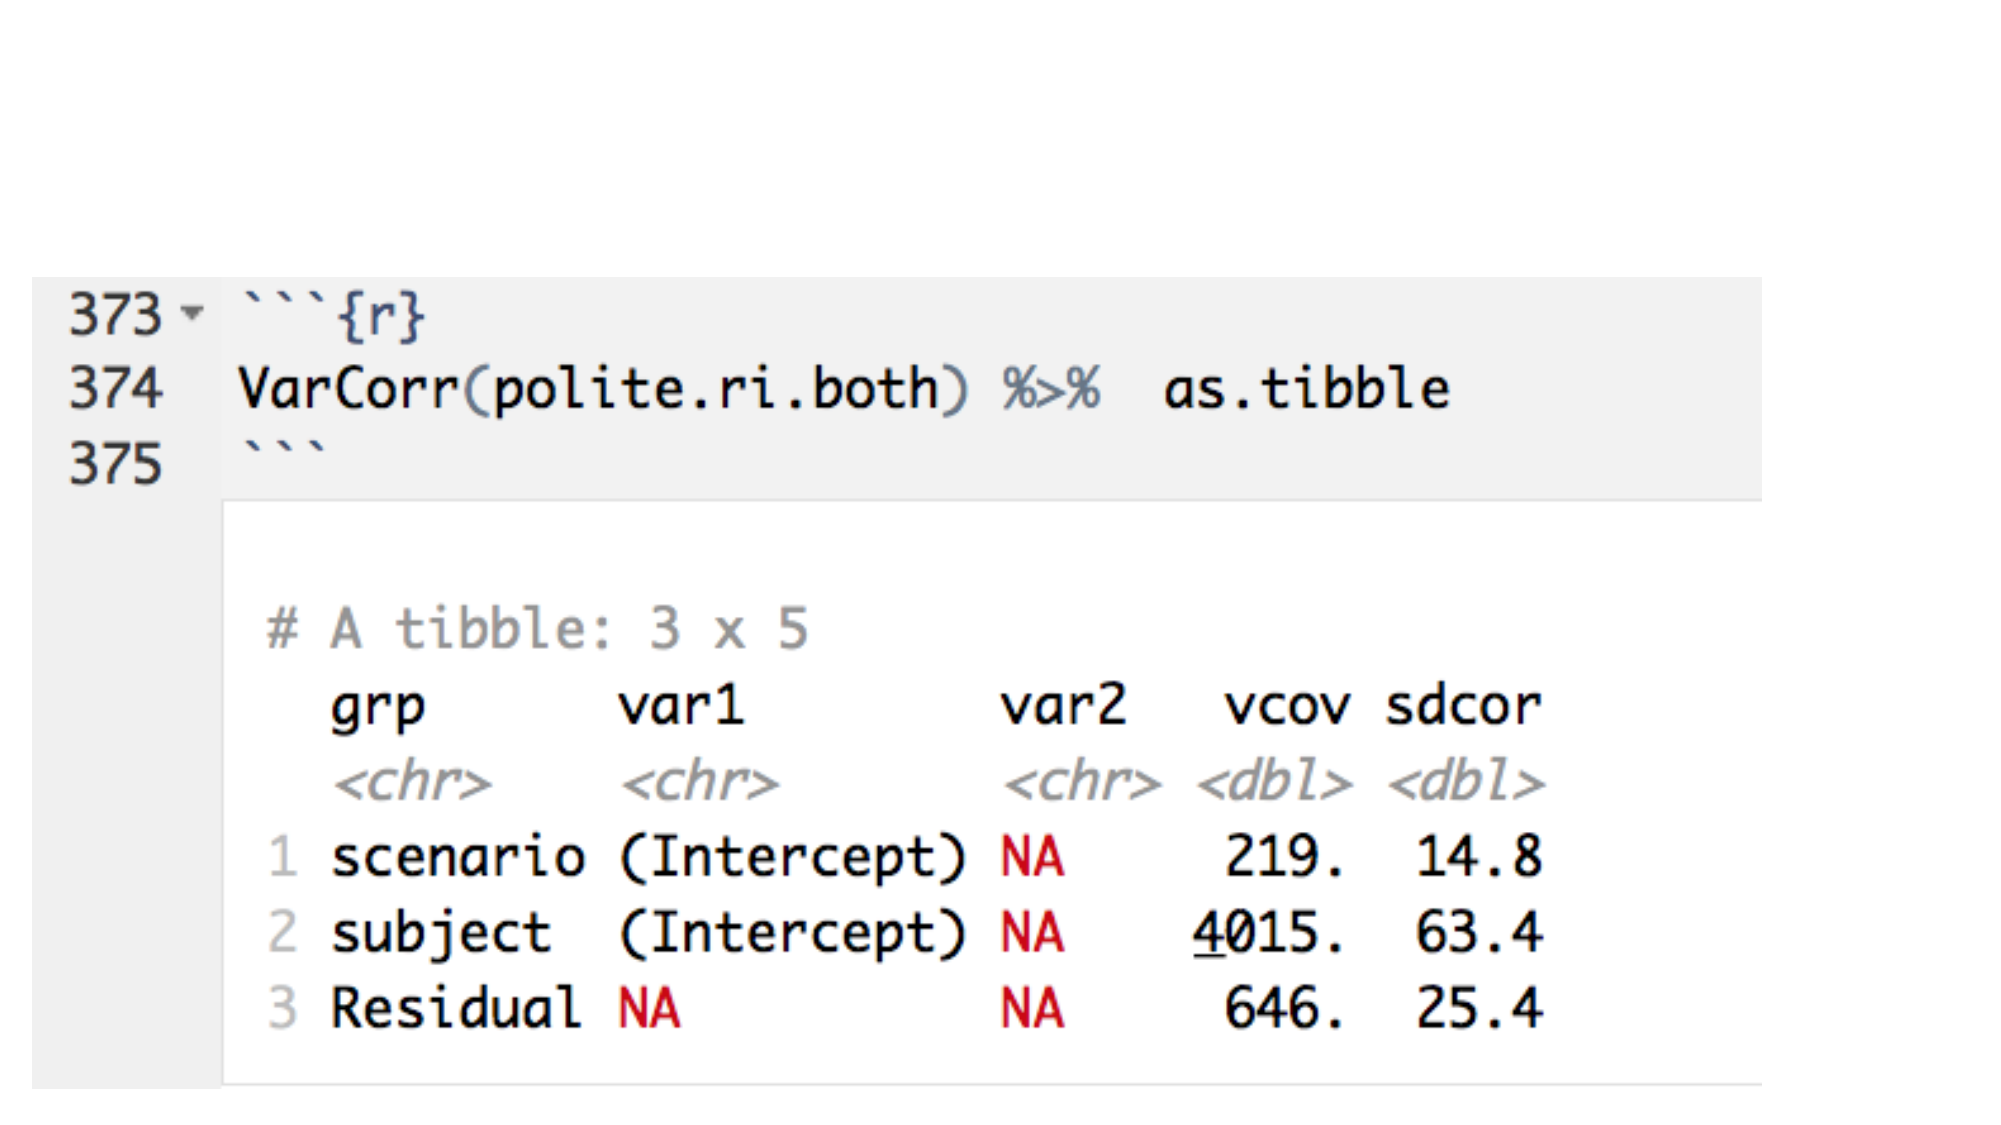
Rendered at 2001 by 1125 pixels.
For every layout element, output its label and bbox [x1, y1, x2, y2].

list [32, 277, 1762, 1089]
